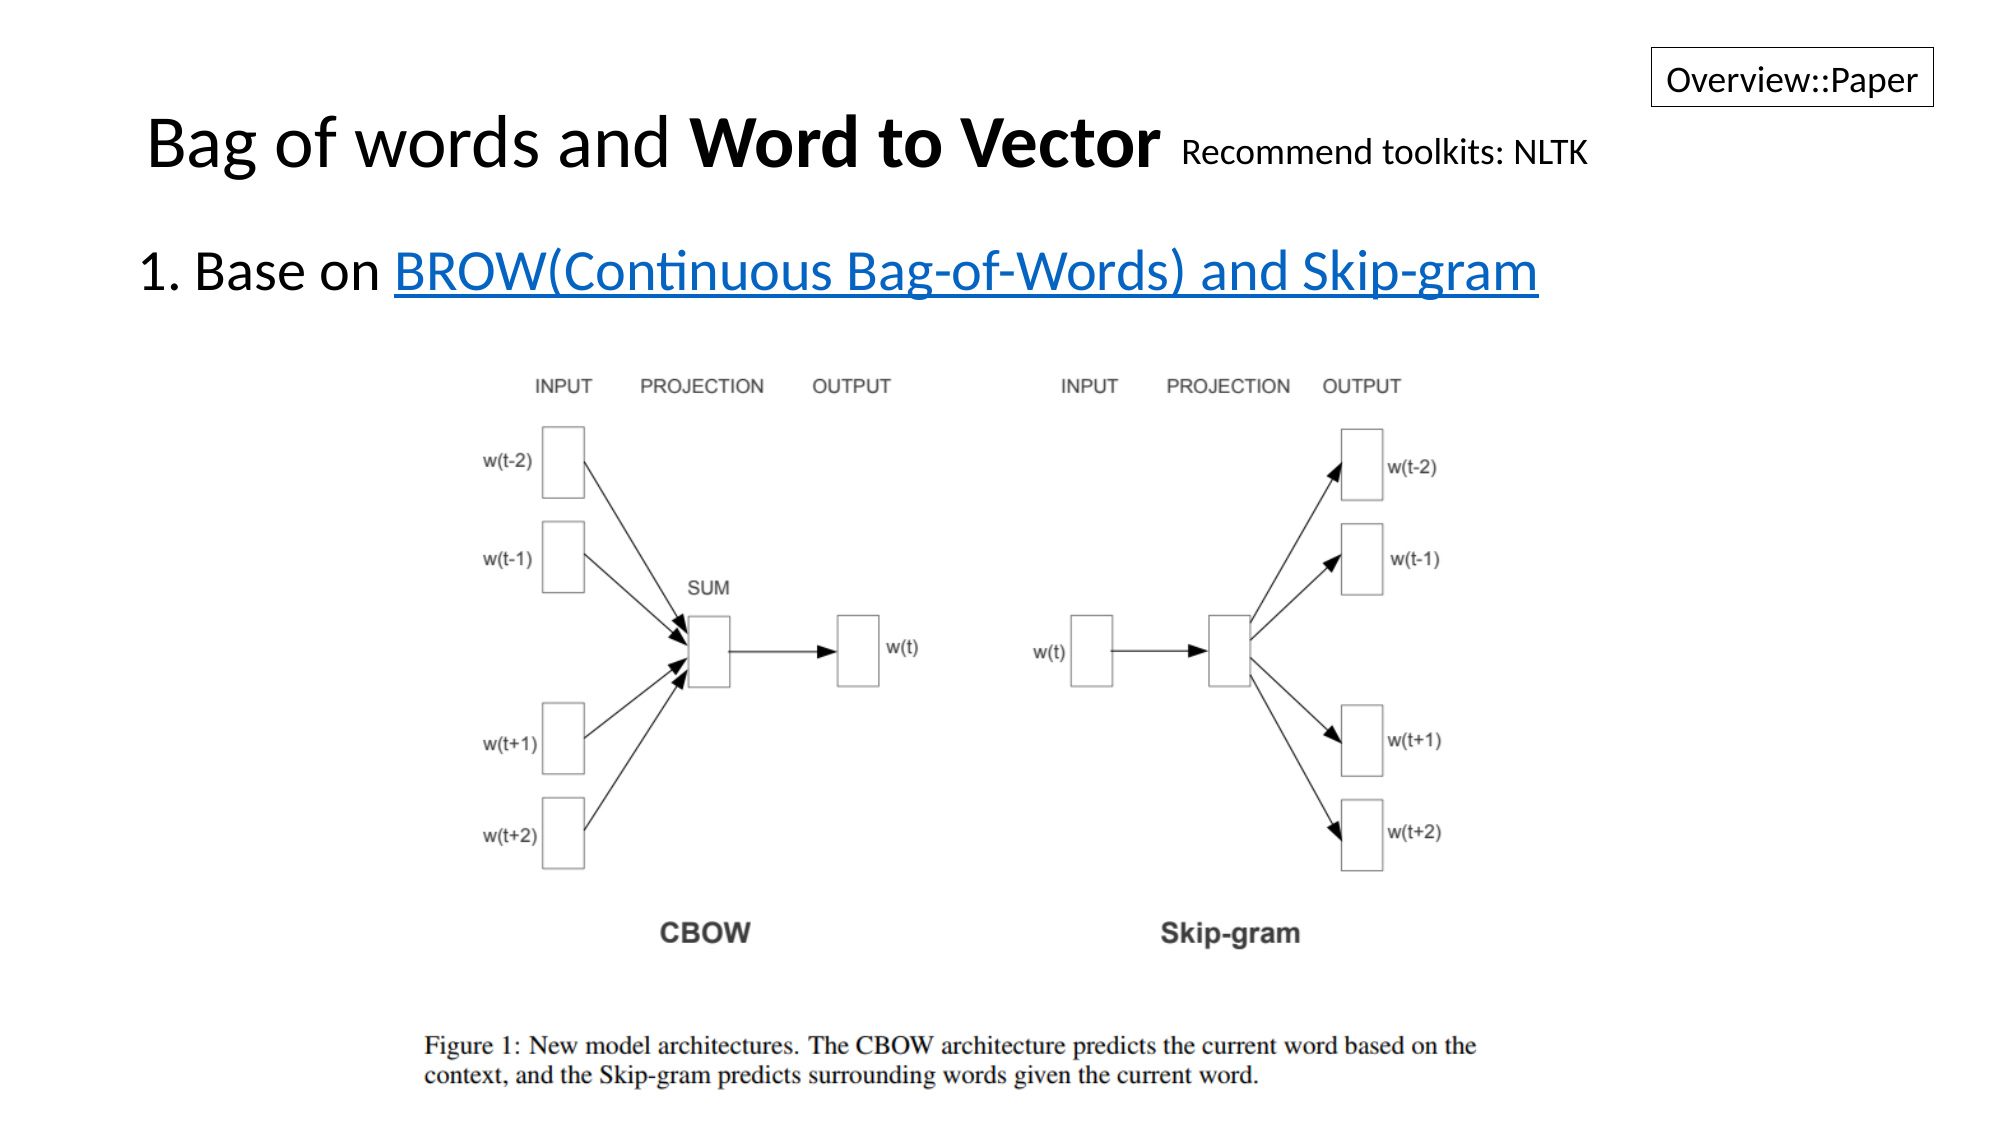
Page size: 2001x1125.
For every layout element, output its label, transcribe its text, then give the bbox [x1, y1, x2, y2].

text_box Bag of words and Word to Vector [131, 85, 1178, 191]
picture [417, 342, 1508, 1105]
text_box 1. Base on BROW(Continuous Bag-of-Words) and Skip-gram [122, 224, 1554, 310]
text_box Overview::Paper [1651, 47, 1934, 107]
text_box Recommend toolkits: NLTK [1166, 119, 1612, 180]
